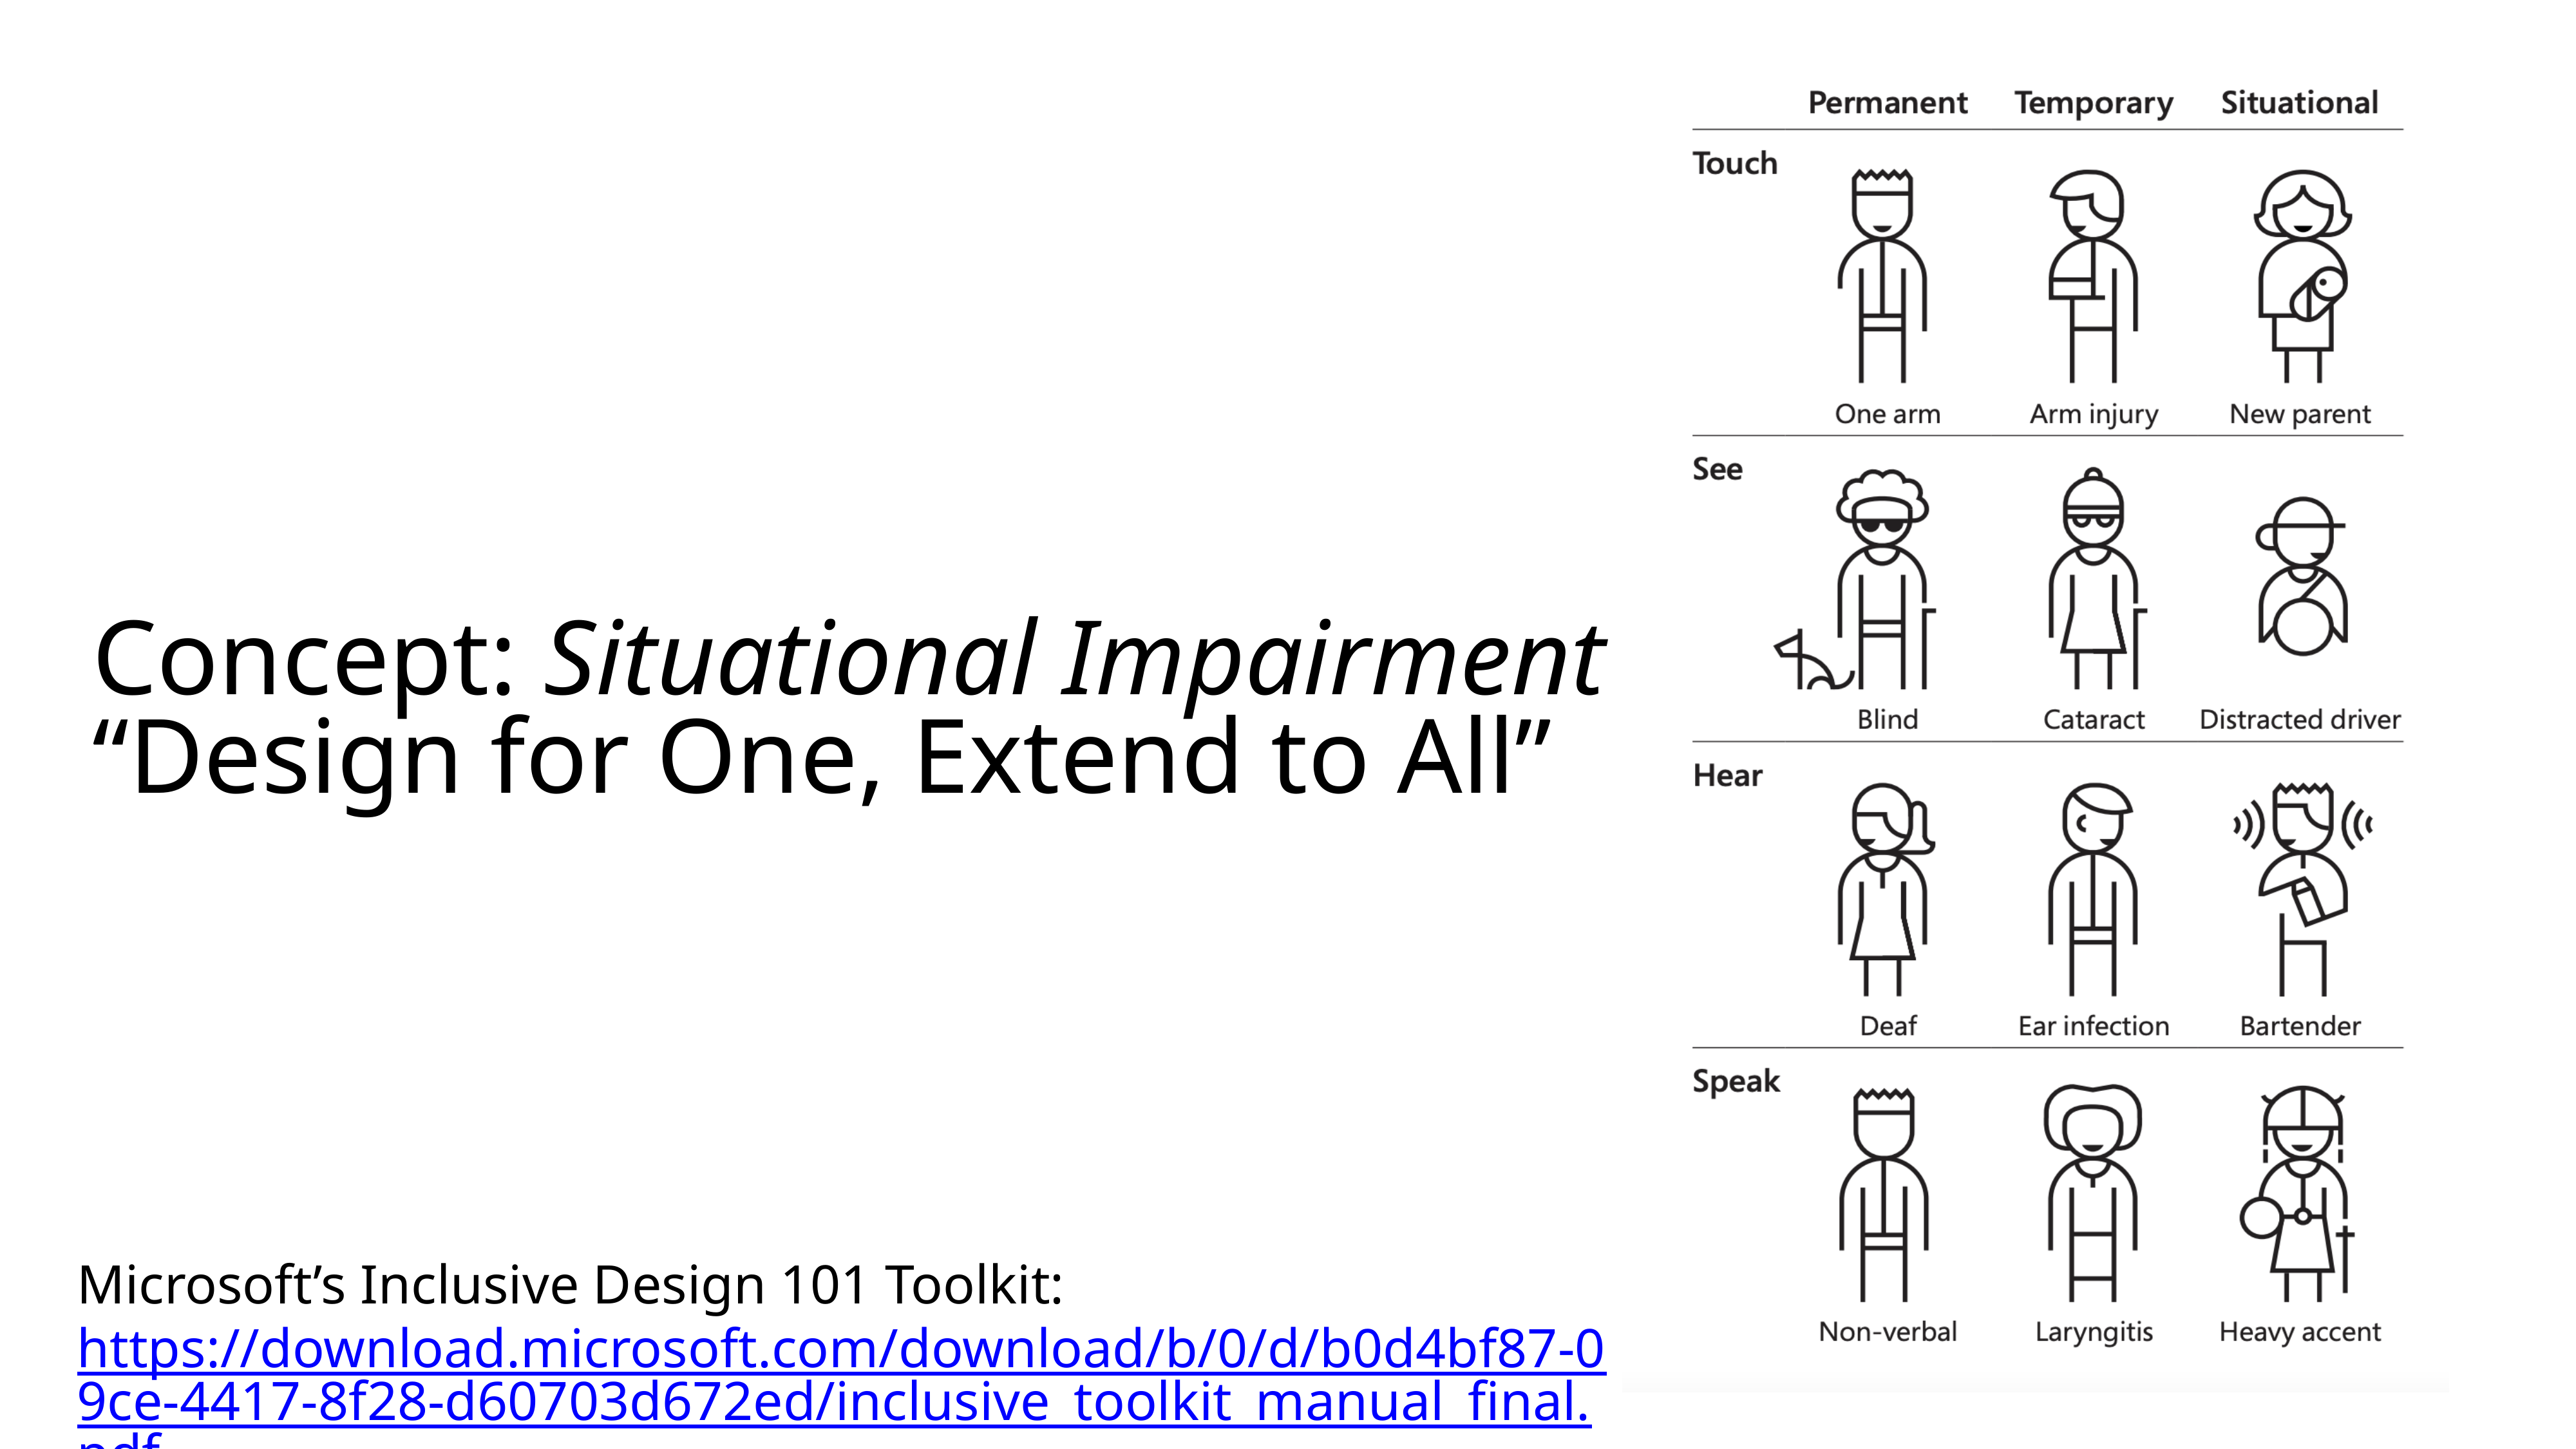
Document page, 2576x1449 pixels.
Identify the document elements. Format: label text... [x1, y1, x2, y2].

title Concept: Situational Impairment “Design for One, Extend to All” [86, 610, 1619, 839]
picture [1622, 50, 2449, 1392]
list Microsoft’s Inclusive Design 101 Toolkit: https://download.microsoft.com/download/b/0/d/b0d4bf87-09ce-4417-8f28-d60703d672ed/inclusive_toolkit_manual_final.pdf [72, 1245, 1619, 1392]
